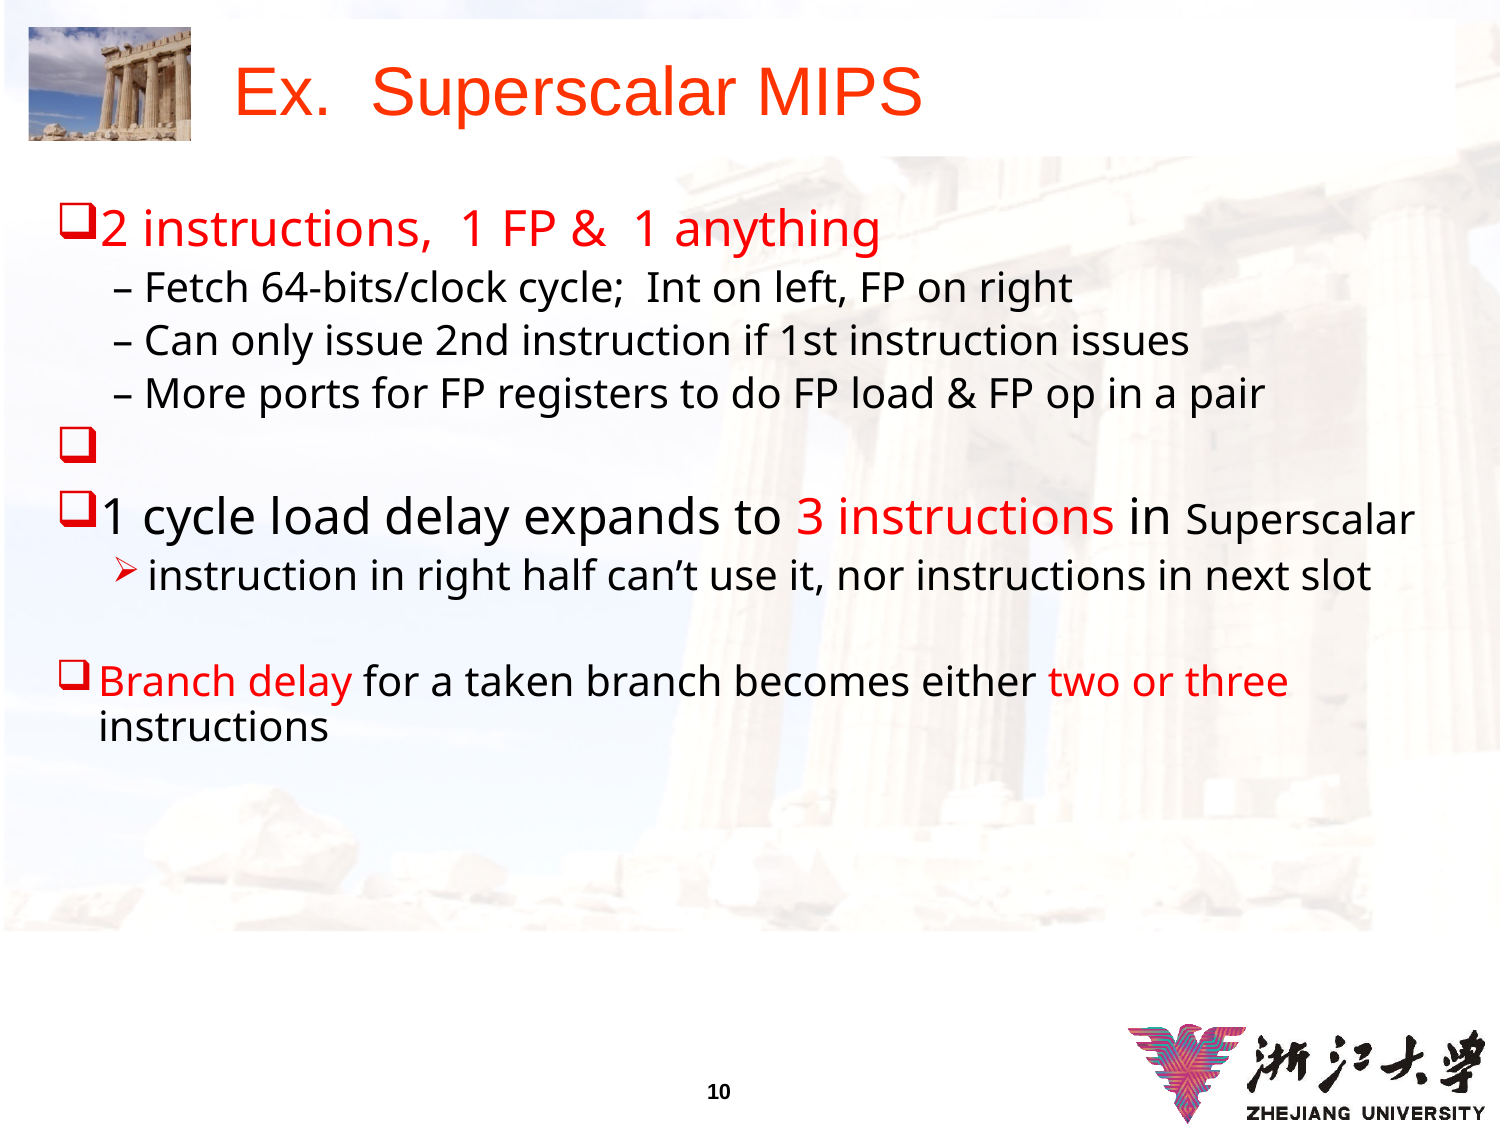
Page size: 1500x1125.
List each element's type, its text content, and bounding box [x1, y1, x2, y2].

list 2 instructions, 1 FP & 1 anything – Fetch 64-bits/clock cycle; Int on left, FP on right – Can only issue 2nd instruction if 1st instruction issues – More ports for FP registers to do FP load & FP op in a pair 1 cycle load delay expands to 3 instructions in Superscalar instruction in right half can’t use it, nor instructions in next slot Branch delay for a taken branch becomes either two or three instructions [41, 196, 1456, 894]
picture [0, 0, 1500, 1125]
title Ex. Superscalar MIPS [218, 19, 1456, 157]
